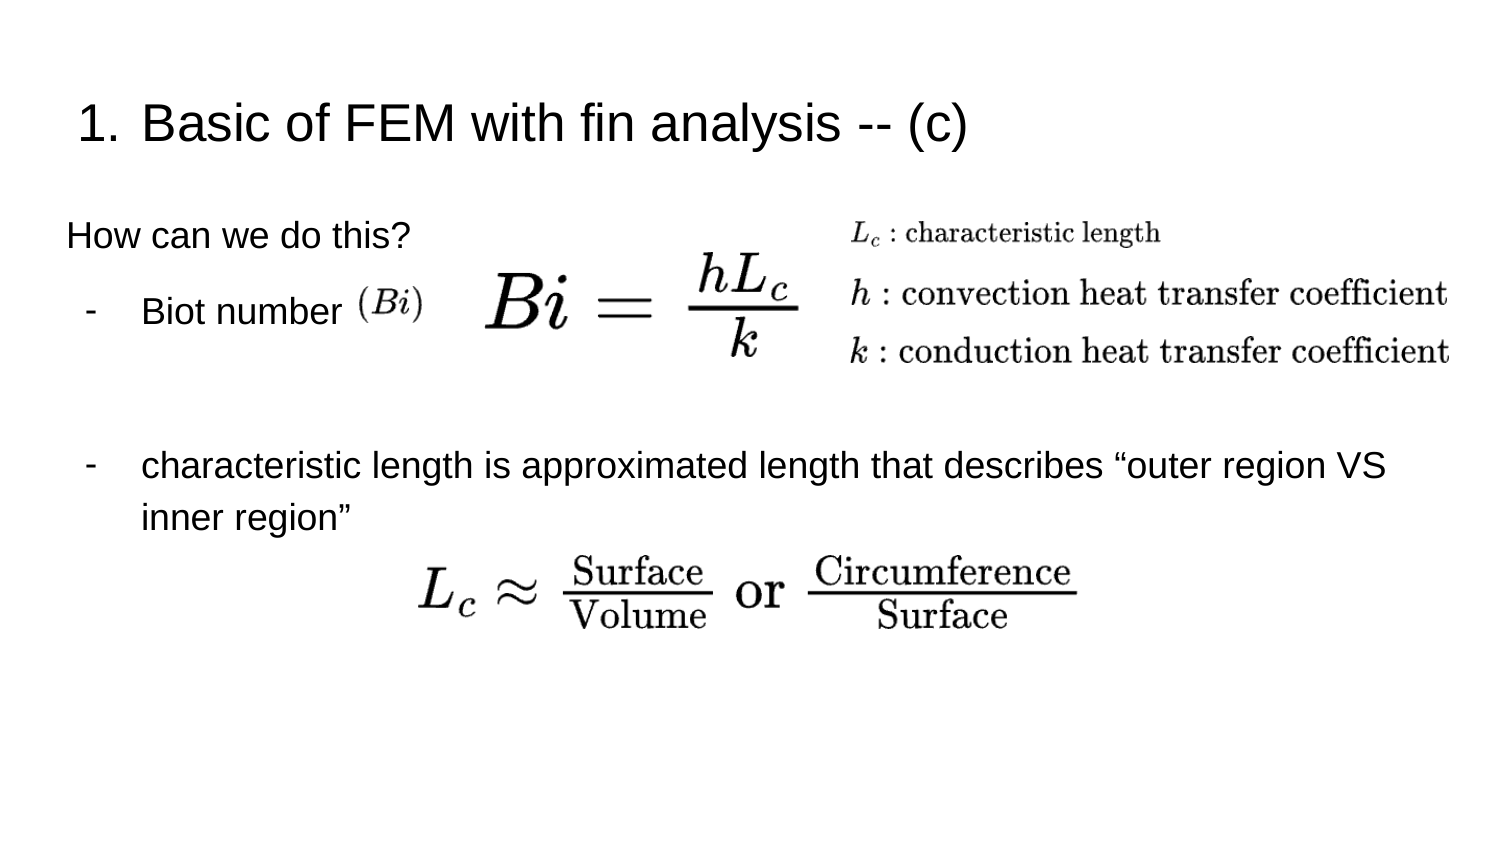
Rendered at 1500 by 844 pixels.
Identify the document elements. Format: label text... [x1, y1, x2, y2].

picture [849, 336, 1451, 363]
picture [415, 555, 1085, 629]
picture [850, 278, 1450, 305]
picture [481, 251, 808, 357]
list How can we do this? Biot number characteristic length is approximated length that describes “outer region VS inner region” [51, 189, 1449, 750]
picture [850, 220, 1161, 248]
picture [356, 285, 425, 323]
title Basic of FEM with fin analysis -- (c) [51, 72, 1449, 167]
